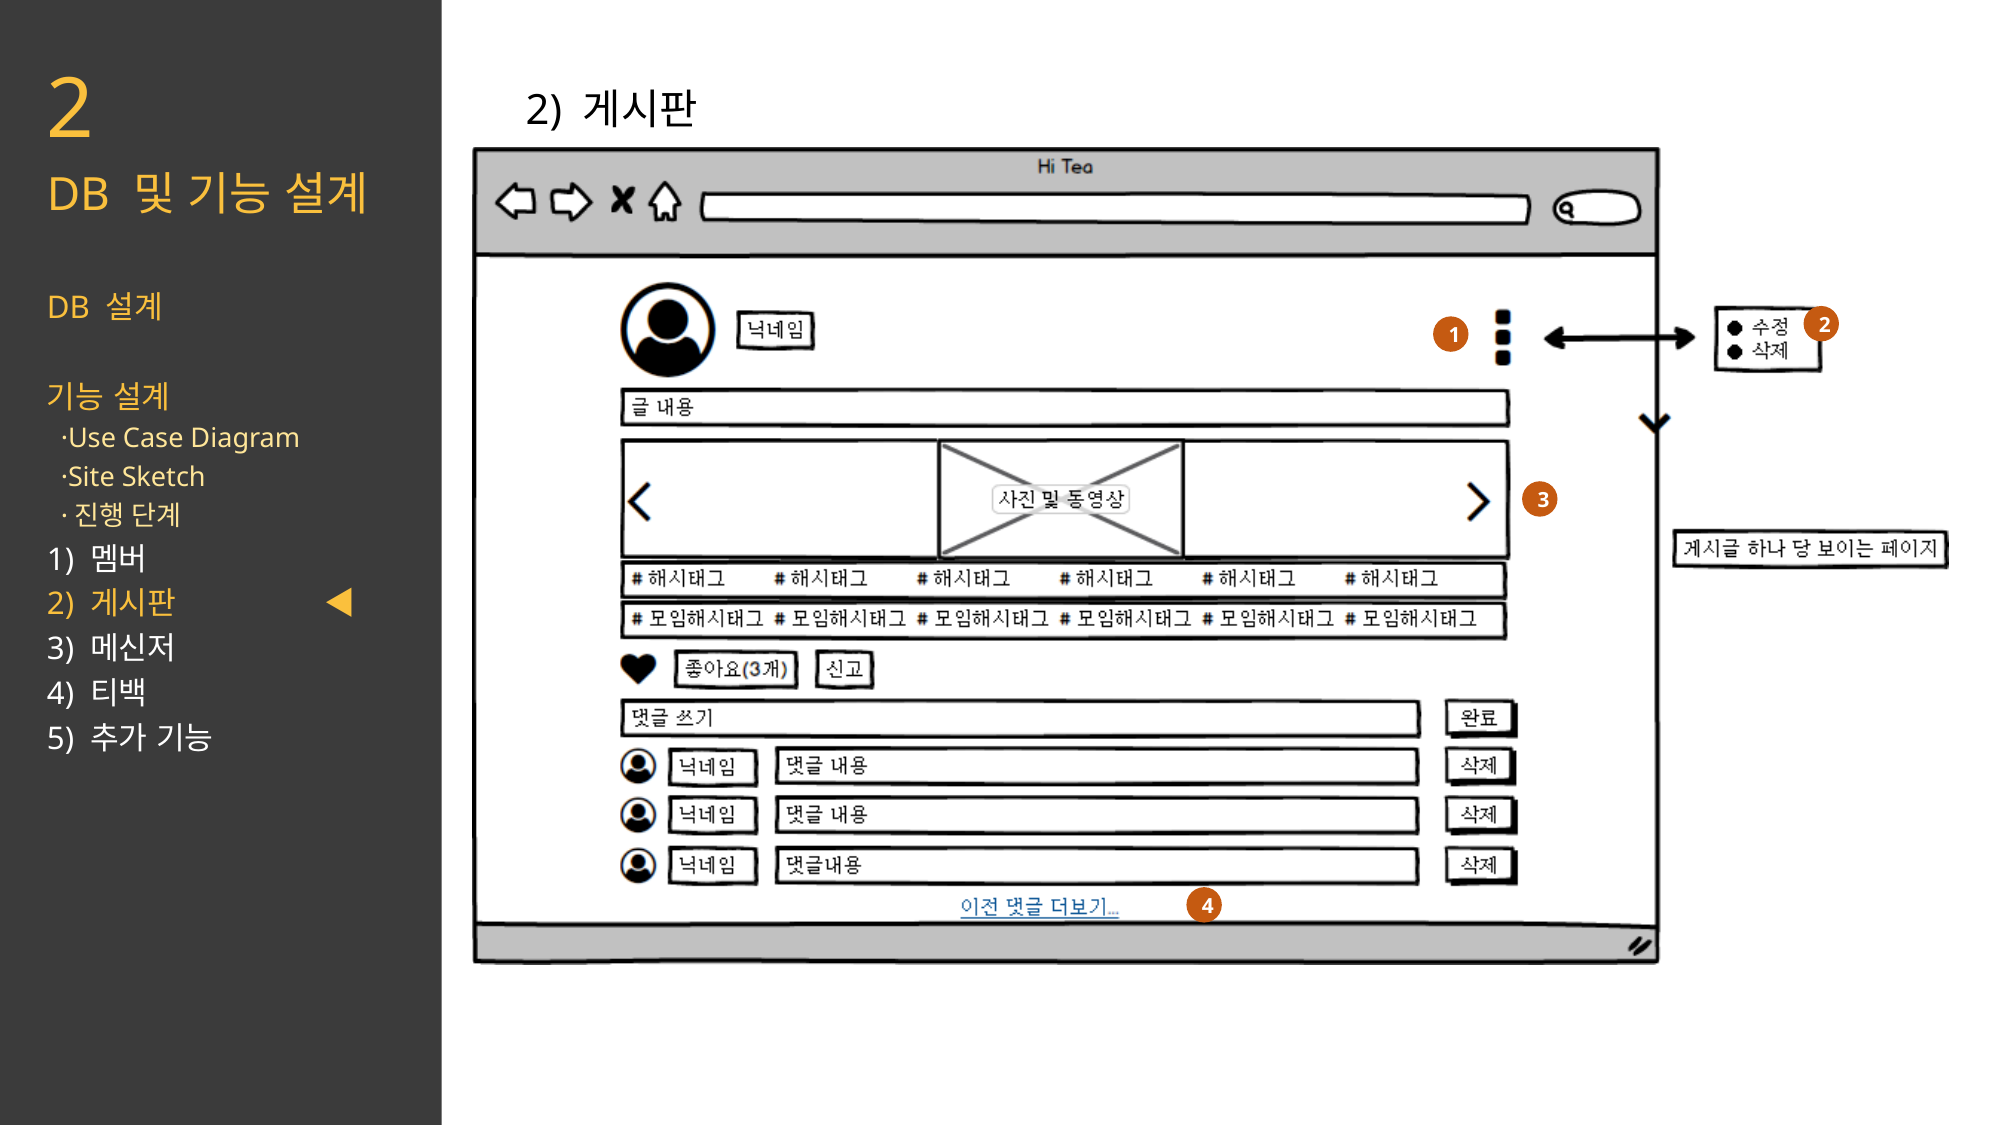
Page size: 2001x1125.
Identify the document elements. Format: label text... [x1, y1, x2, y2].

text_box 2 DB 및 기능 설계 DB 설계 기능 설계 ·Use Case Diagram ·Site Sketch ·진행 단계 1) 멤버 2) 게시판 ◀ 3) 메신저 4) 티백 5) 추가 기능 [32, 26, 384, 763]
picture [472, 147, 1949, 965]
text_box 2) 게시판 [510, 50, 1673, 141]
text_box [0, 0, 443, 1125]
